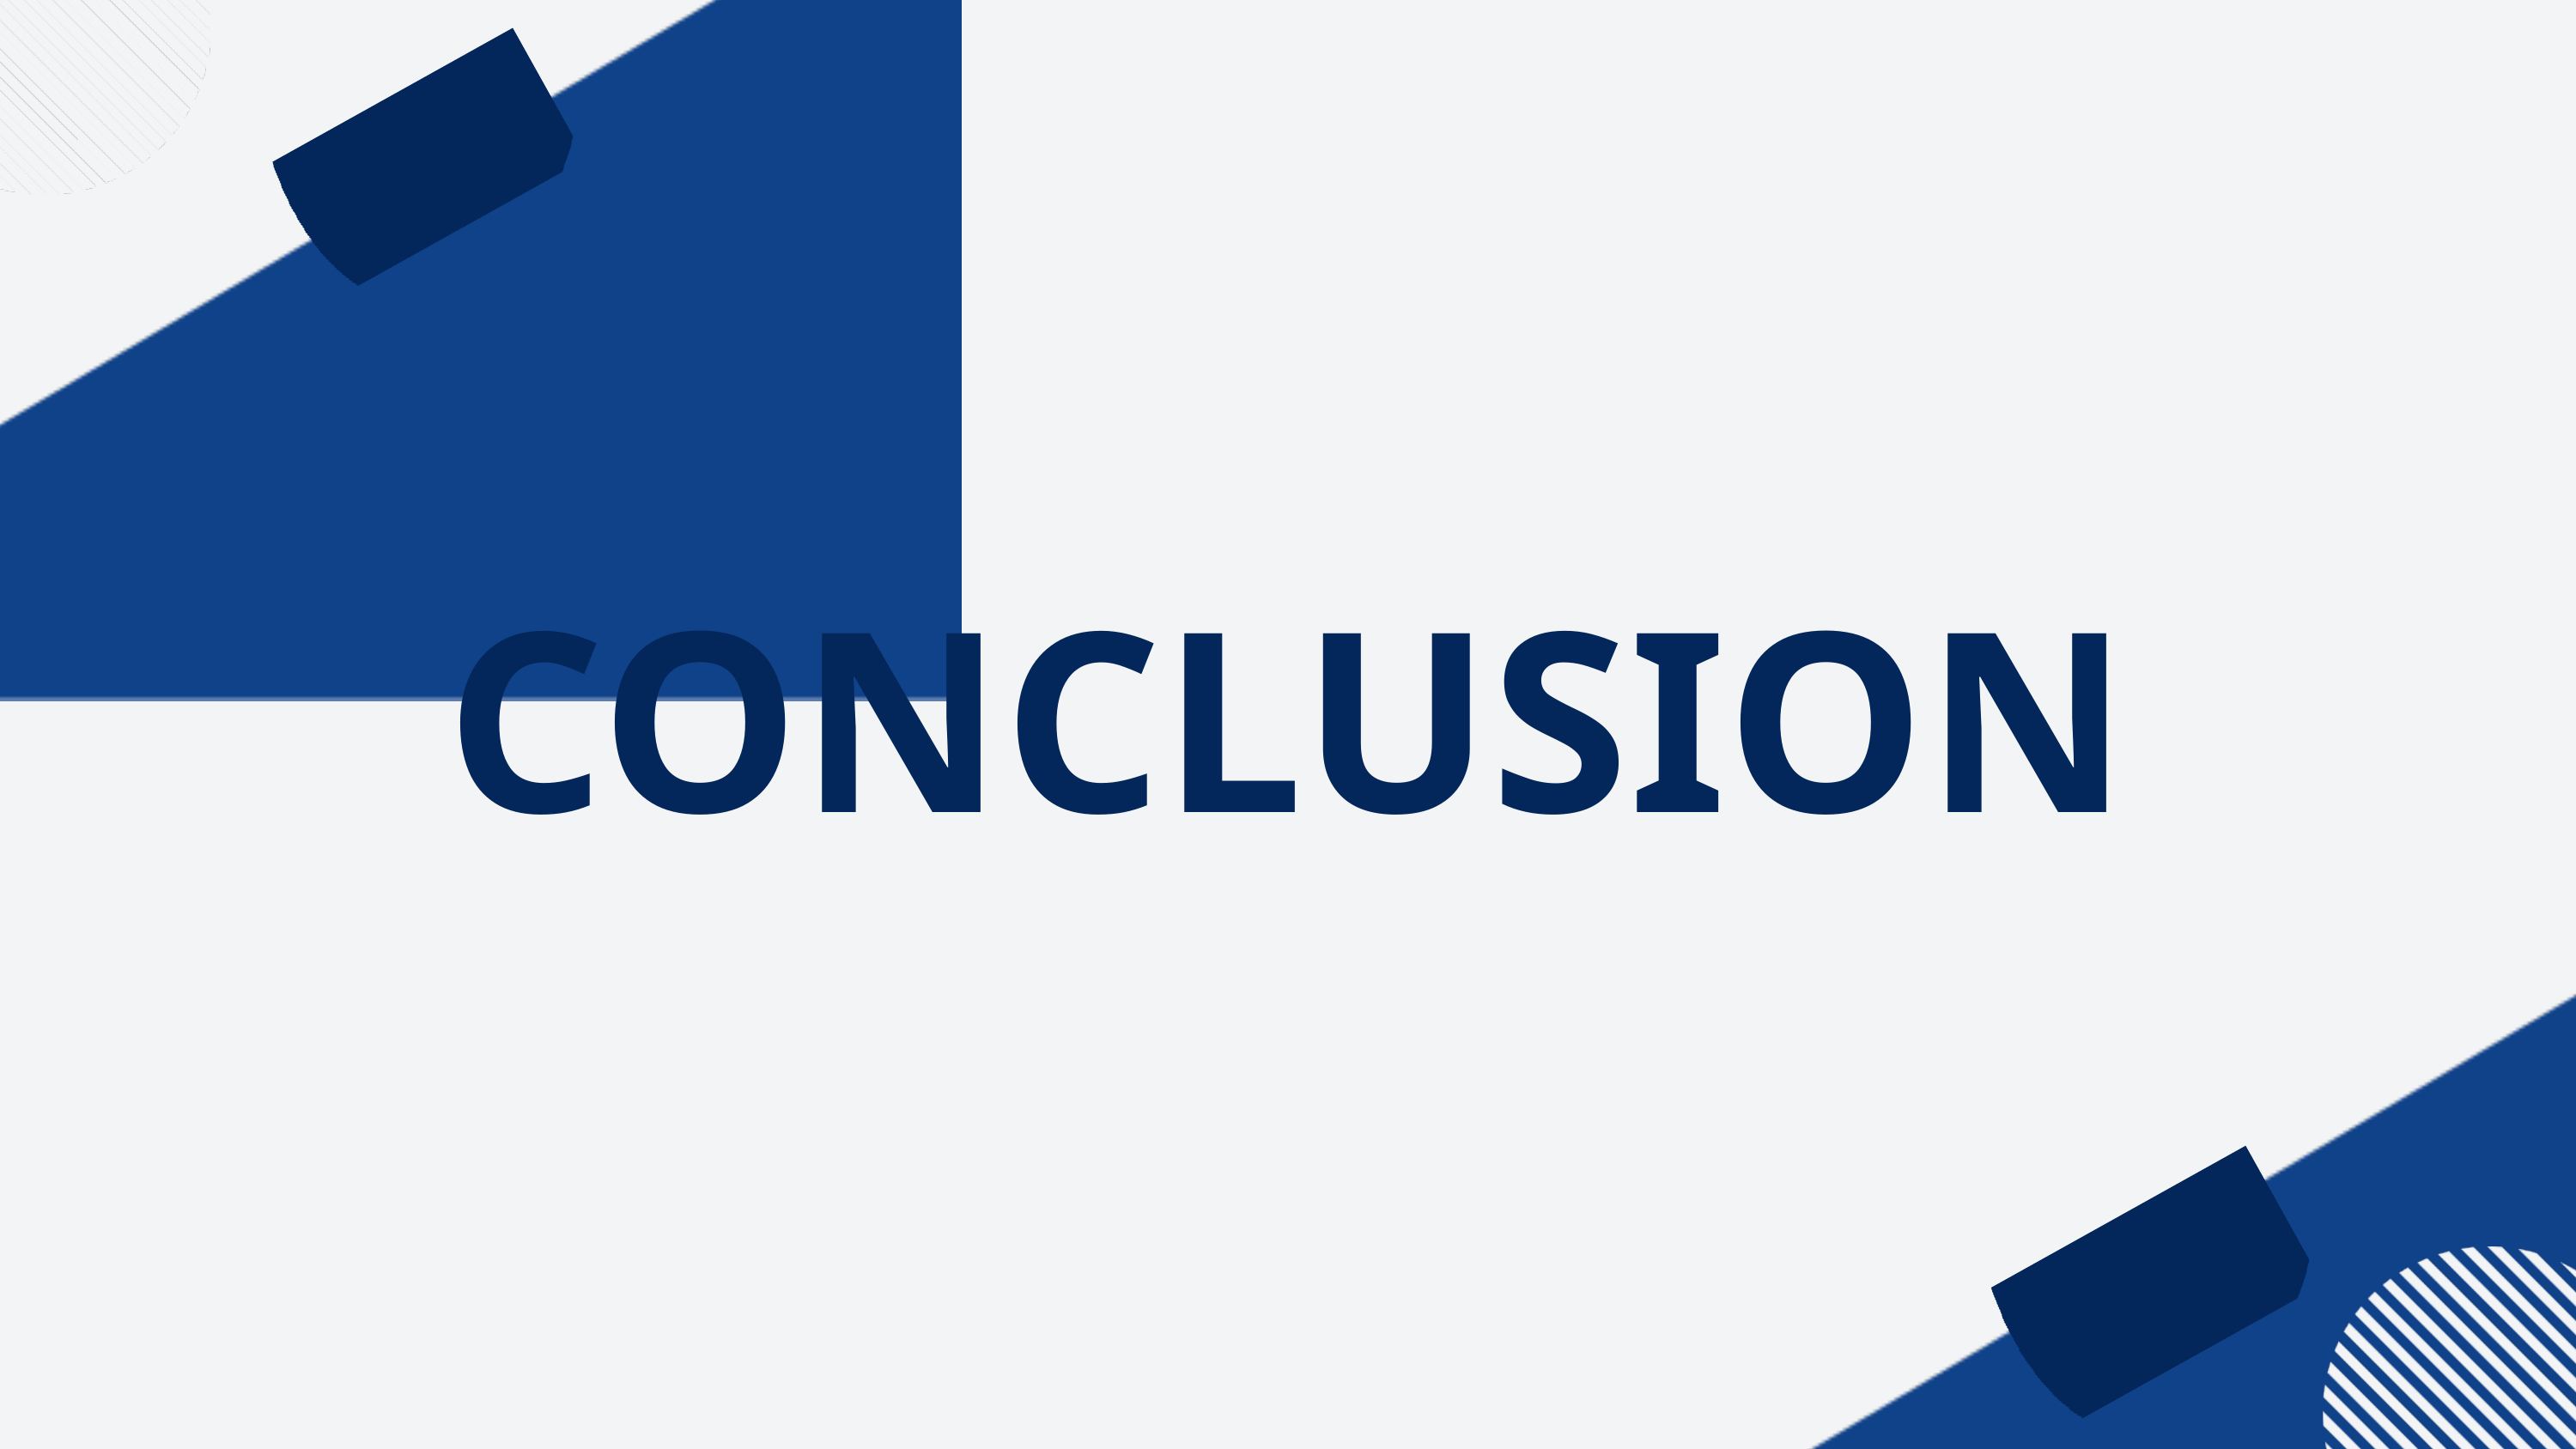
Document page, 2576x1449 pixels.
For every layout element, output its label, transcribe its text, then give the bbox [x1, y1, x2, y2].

text_box [1350, 881, 2576, 1449]
text_box [0, 0, 962, 701]
text_box CONCLUSION [234, 612, 2342, 863]
text_box [0, 0, 211, 195]
text_box [251, 27, 586, 306]
text_box [2323, 1246, 2576, 1449]
text_box [1968, 1145, 2323, 1439]
